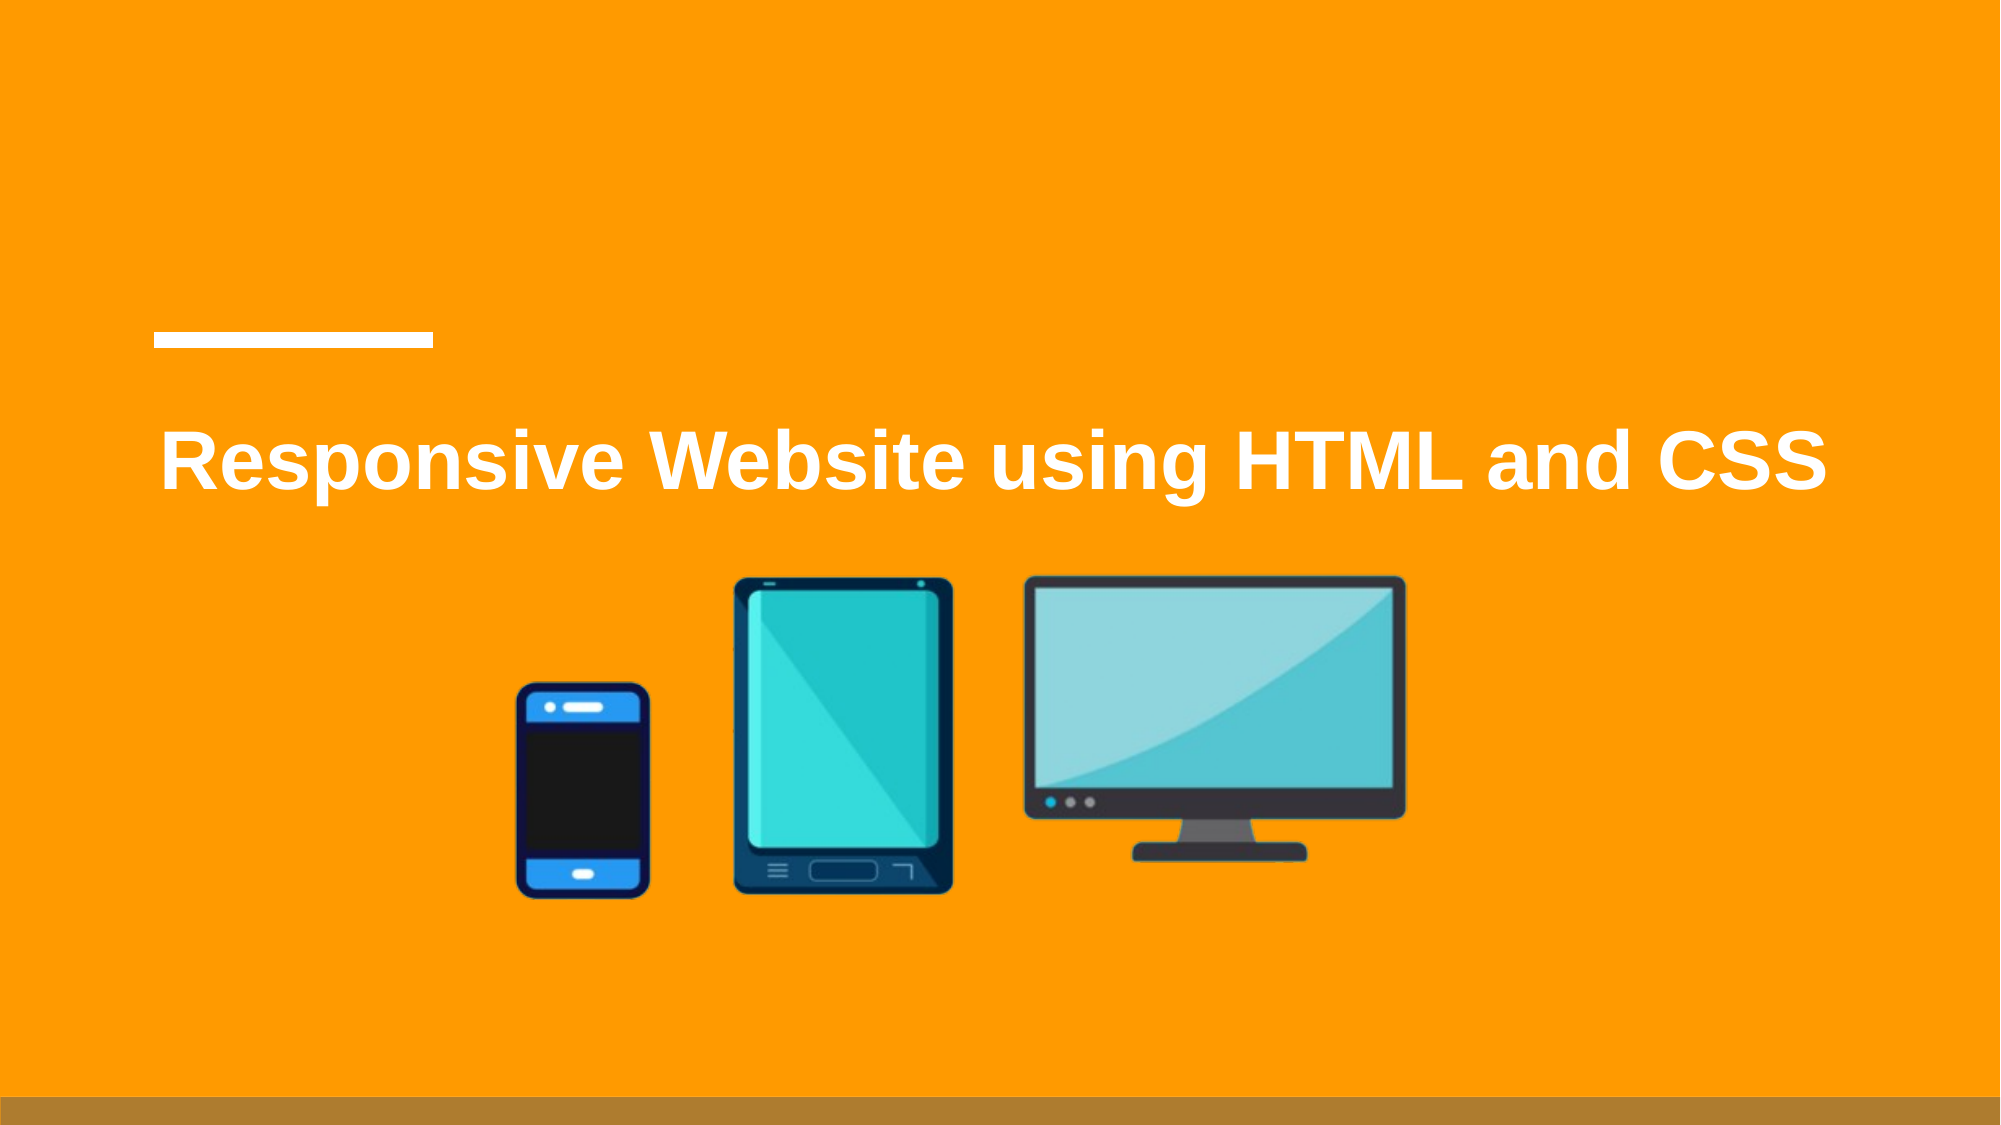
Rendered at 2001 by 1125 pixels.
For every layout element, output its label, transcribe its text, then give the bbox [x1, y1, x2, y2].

picture [429, 540, 1459, 951]
picture [0, 1080, 2001, 1125]
title Responsive Website using HTML and CSS [144, 391, 1888, 534]
